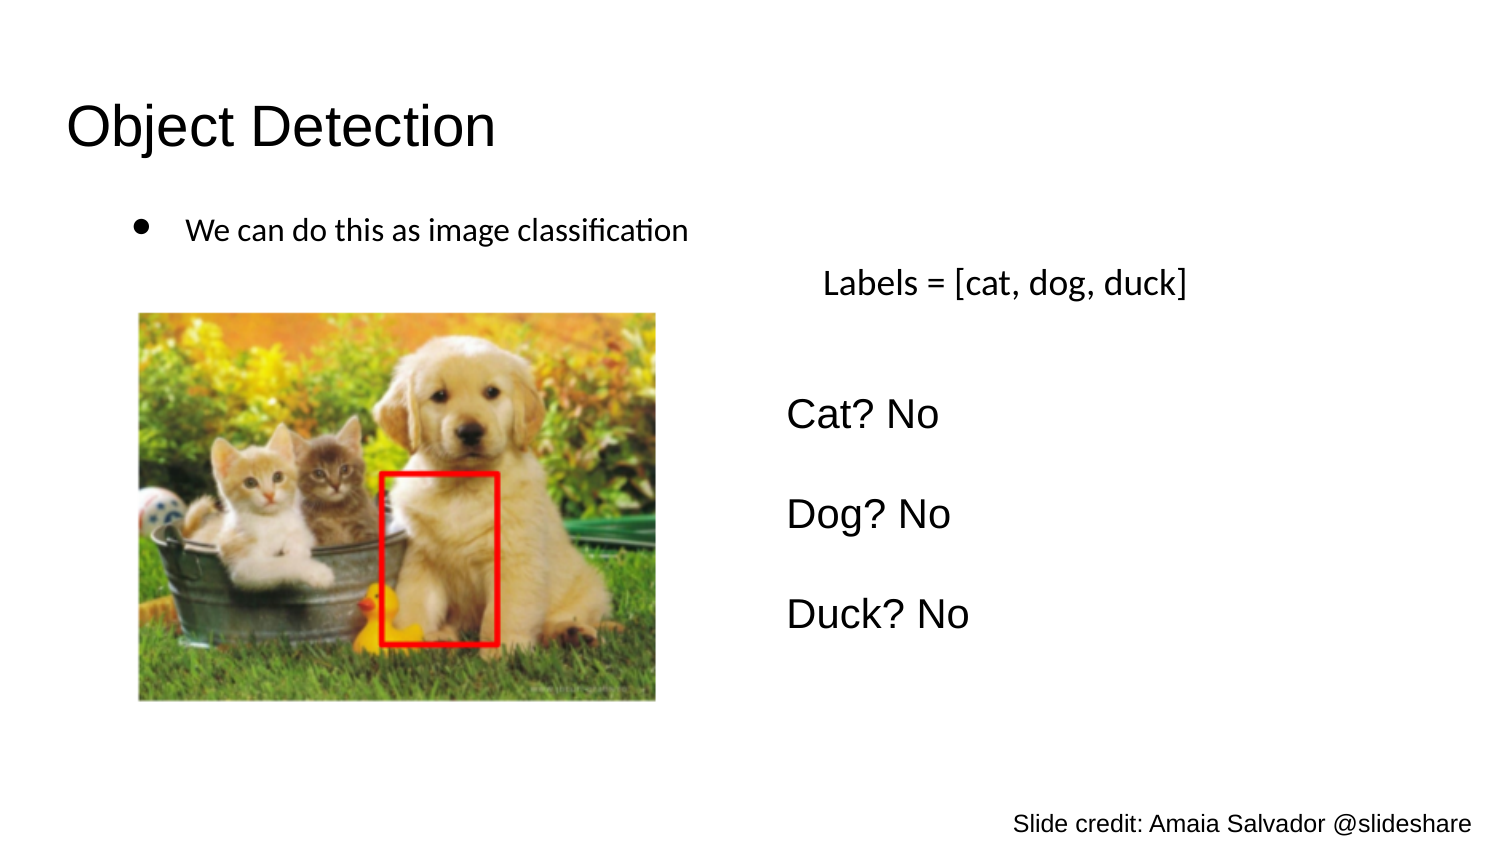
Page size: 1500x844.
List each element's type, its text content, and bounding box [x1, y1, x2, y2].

title Object Detection [51, 72, 1449, 167]
text_box Labels = [cat, dog, duck] [808, 242, 1239, 311]
text_box Cat? No Dog? No Duck? No [771, 372, 1361, 619]
text_box We can do this as image classification [95, 192, 1239, 261]
picture [137, 310, 657, 705]
text_box Slide credit: Amaia Salvador @slideshare [997, 792, 1500, 824]
